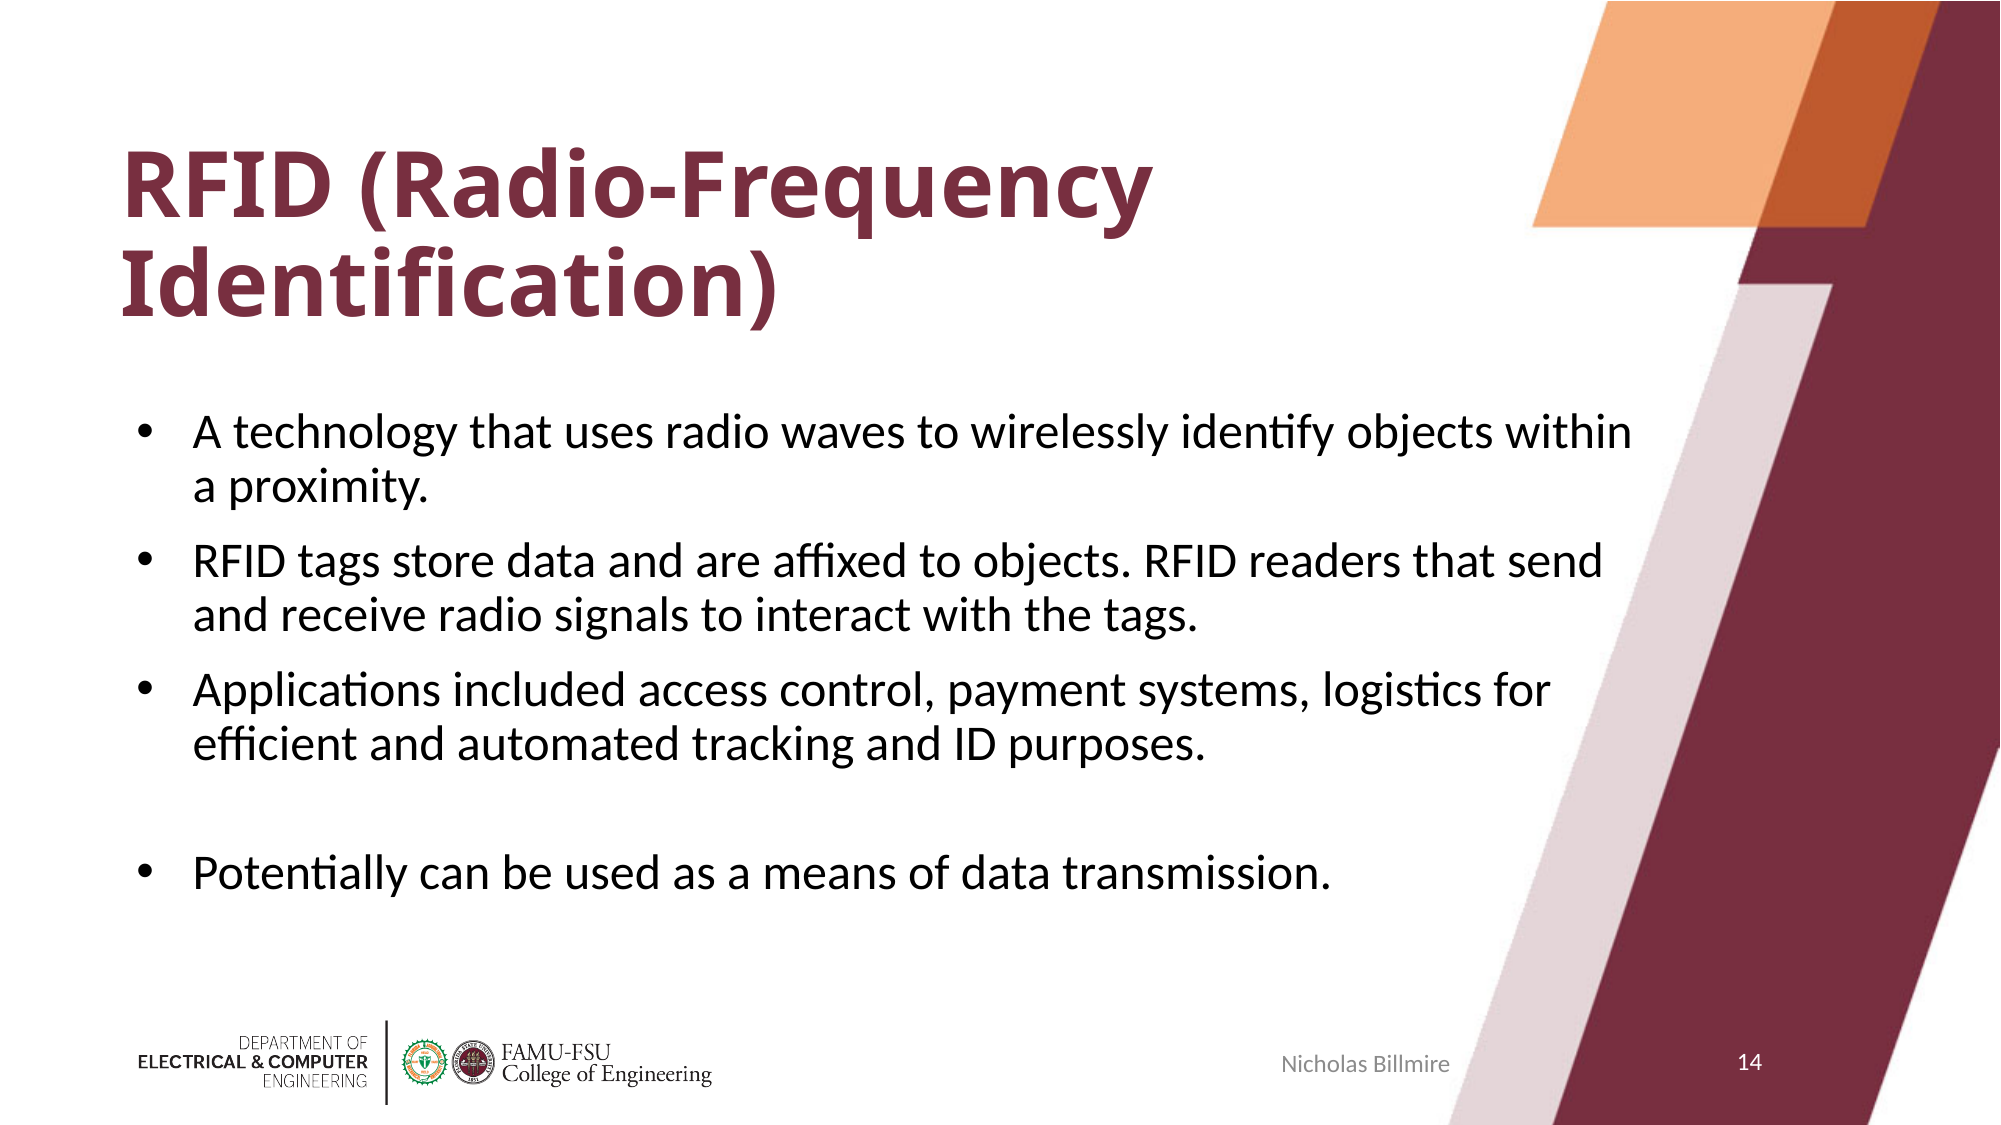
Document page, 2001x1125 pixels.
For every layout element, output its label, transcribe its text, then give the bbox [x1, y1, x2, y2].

footer Nicholas Billmire [1047, 1041, 1466, 1084]
title RFID (Radio-Frequency Identification) [120, 156, 1653, 337]
list A technology that uses radio waves to wirelessly identify objects within a proximity. RFID tags store data and are affixed to objects. RFID readers that send and receive radio signals to interact with the tags. Applications included access control, payment systems, logistics for efficient and automated tracking and ID purposes. Potentially can be used as a means of data transmission. [136, 405, 1637, 999]
picture [0, 1, 2000, 1125]
slide_number 14 [1689, 1038, 1810, 1084]
